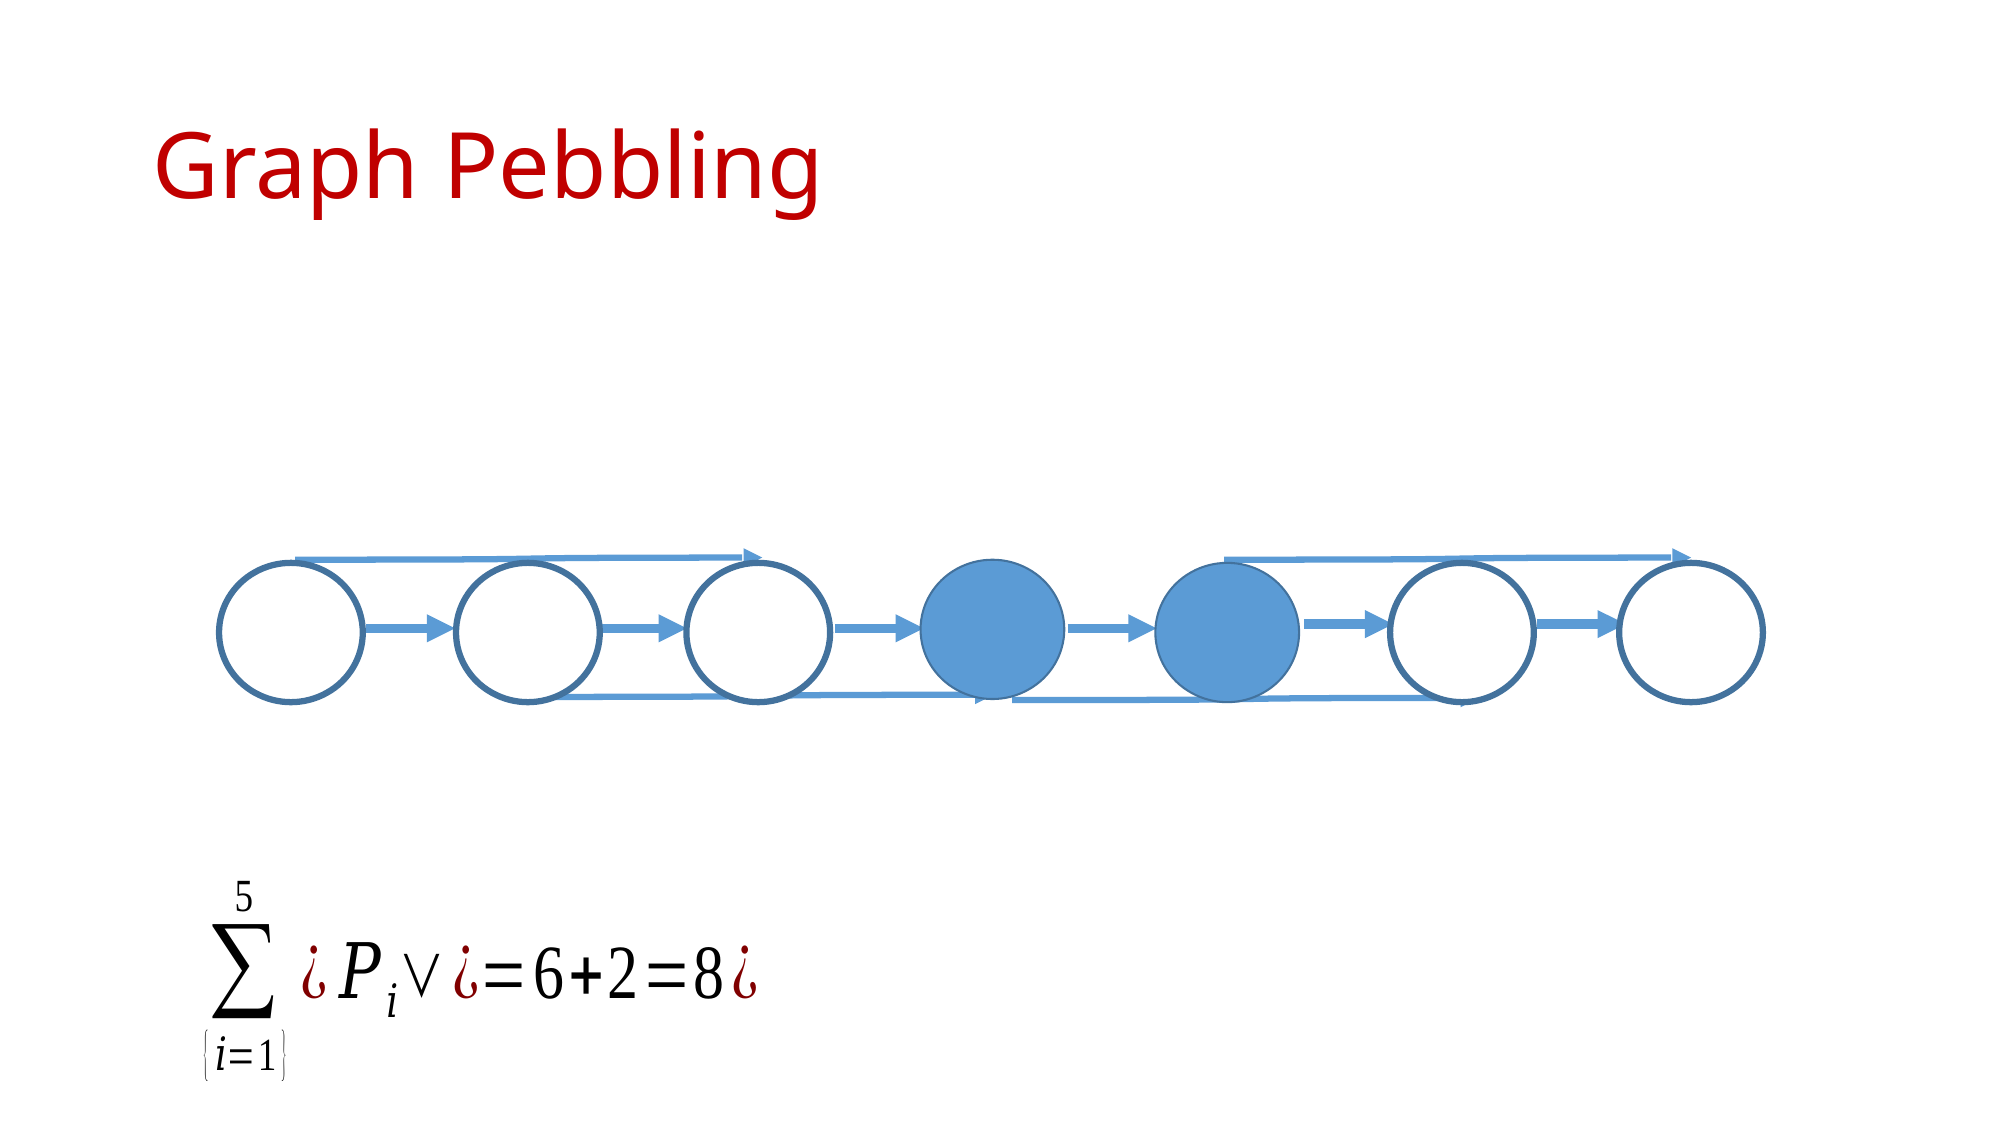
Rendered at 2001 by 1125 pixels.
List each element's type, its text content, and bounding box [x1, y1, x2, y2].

text_box [530, 561, 601, 704]
text_box [218, 561, 364, 704]
text_box [762, 561, 832, 704]
text_box [1247, 564, 1301, 701]
text_box [1618, 561, 1764, 704]
text_box [1459, 561, 1535, 704]
text_box [919, 558, 1066, 701]
text_box [685, 561, 759, 704]
text_box [1154, 561, 1244, 704]
text_box [454, 561, 527, 704]
title Graph Pebbling [137, 59, 1863, 278]
text_box [1389, 562, 1456, 703]
